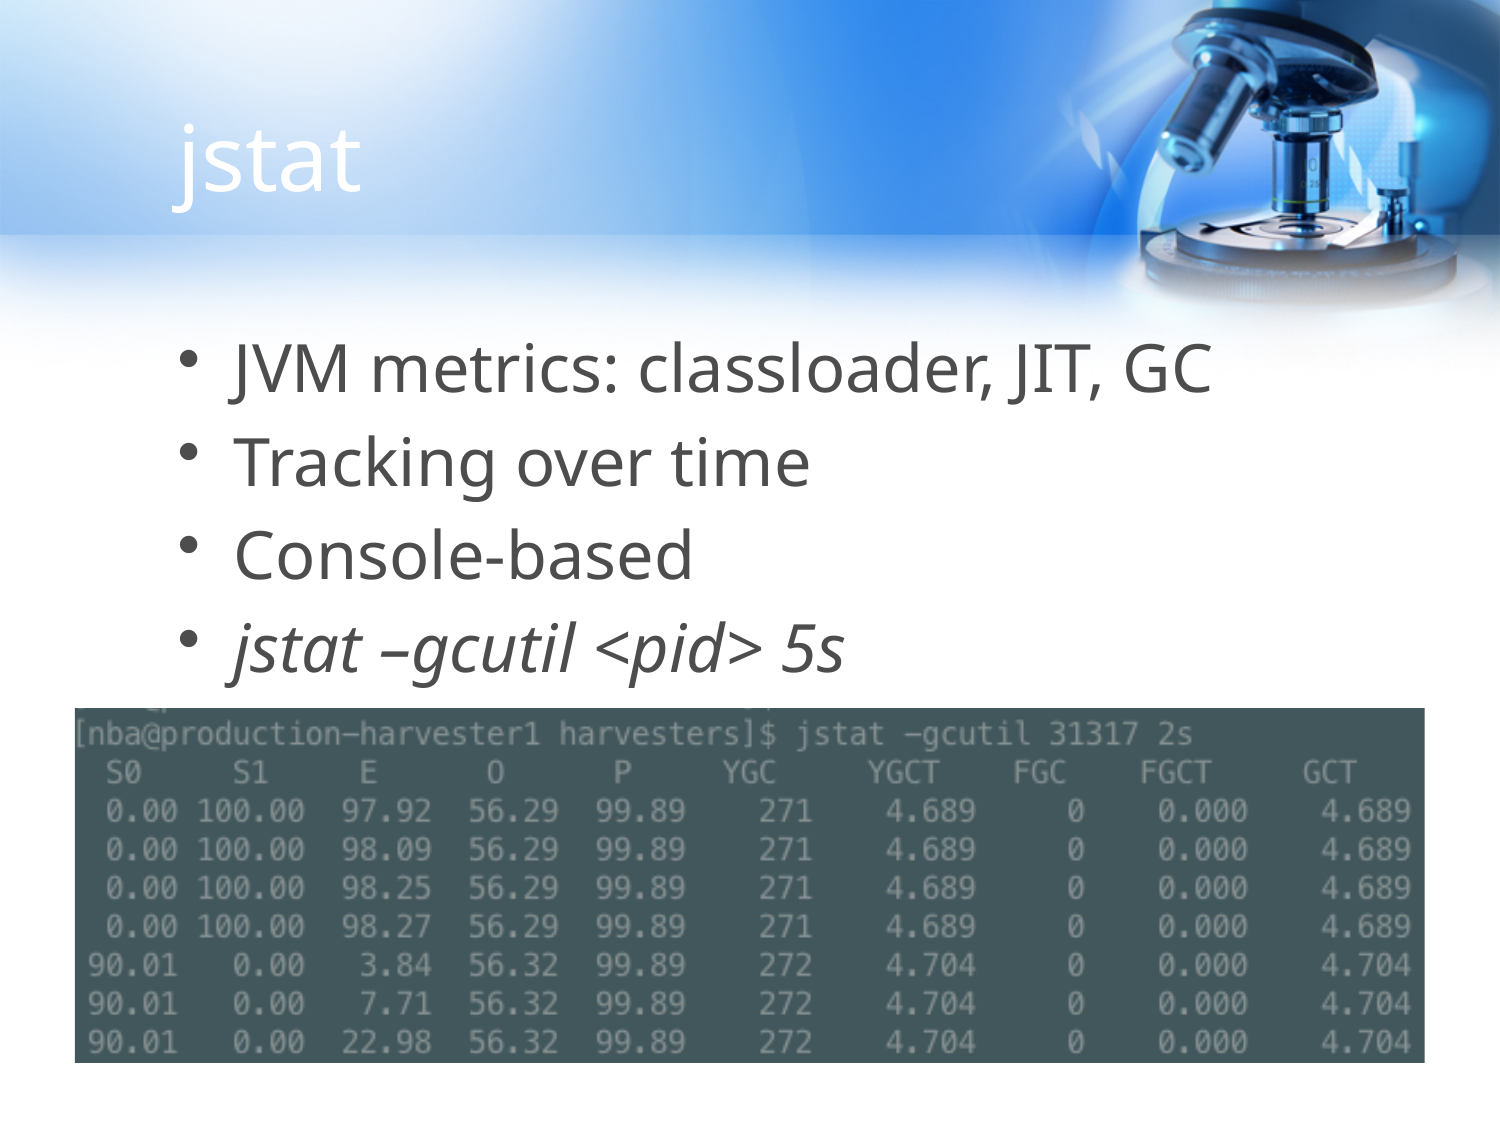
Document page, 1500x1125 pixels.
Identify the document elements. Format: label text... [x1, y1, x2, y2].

list JVM metrics: classloader, JIT, GC Tracking over time Console-based jstat –gcutil <pid> 5s [162, 318, 1363, 706]
title jstat [162, 96, 1363, 214]
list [74, 708, 1425, 1063]
picture [0, 0, 1500, 1125]
